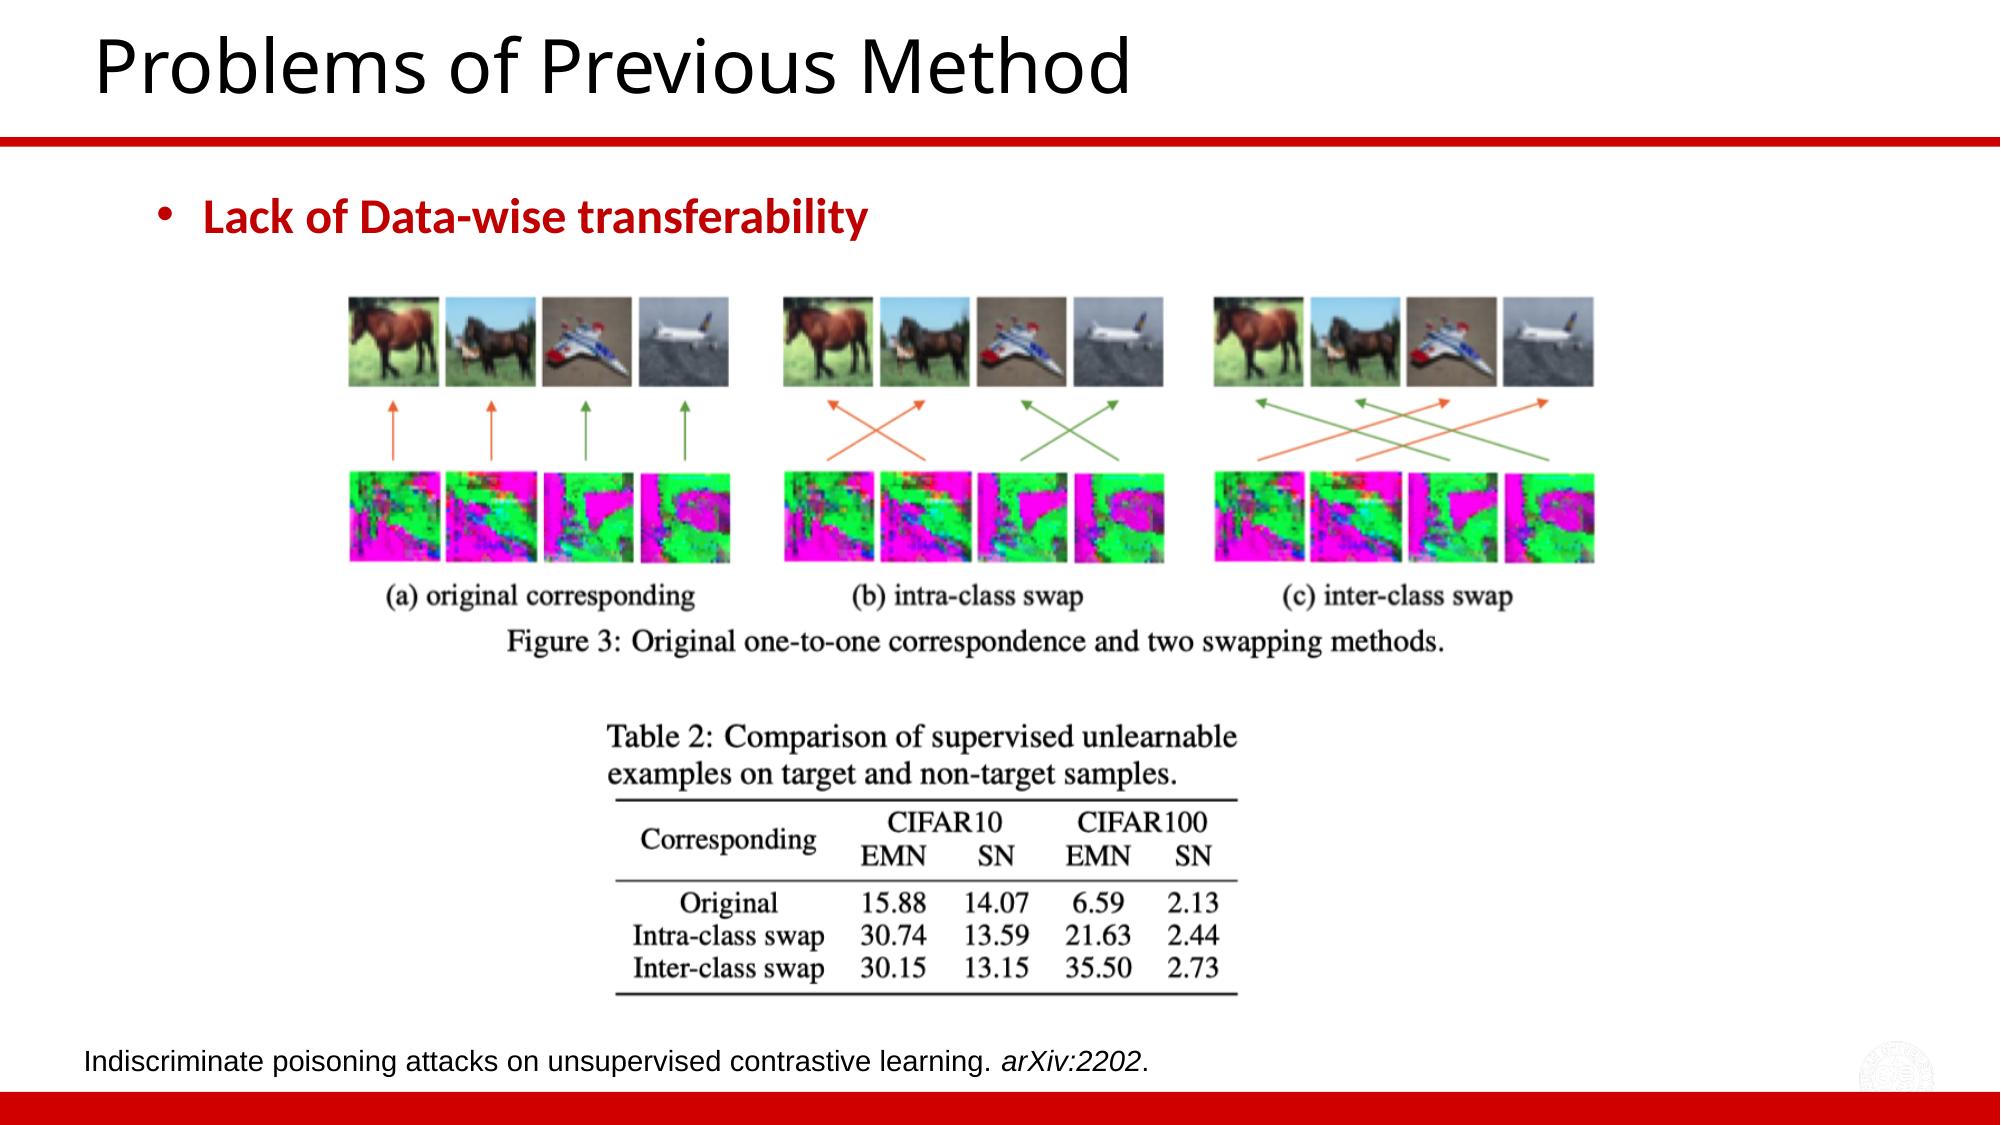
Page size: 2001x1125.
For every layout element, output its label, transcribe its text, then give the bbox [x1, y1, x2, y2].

title Problems of Previous Method [78, 21, 1520, 116]
text_box Lack of Data-wise transferability [141, 176, 885, 311]
text_box Indiscriminate poisoning attacks on unsupervised contrastive learning. arXiv:2202. [68, 1034, 1296, 1085]
picture [586, 709, 1243, 1002]
picture [326, 278, 1602, 669]
